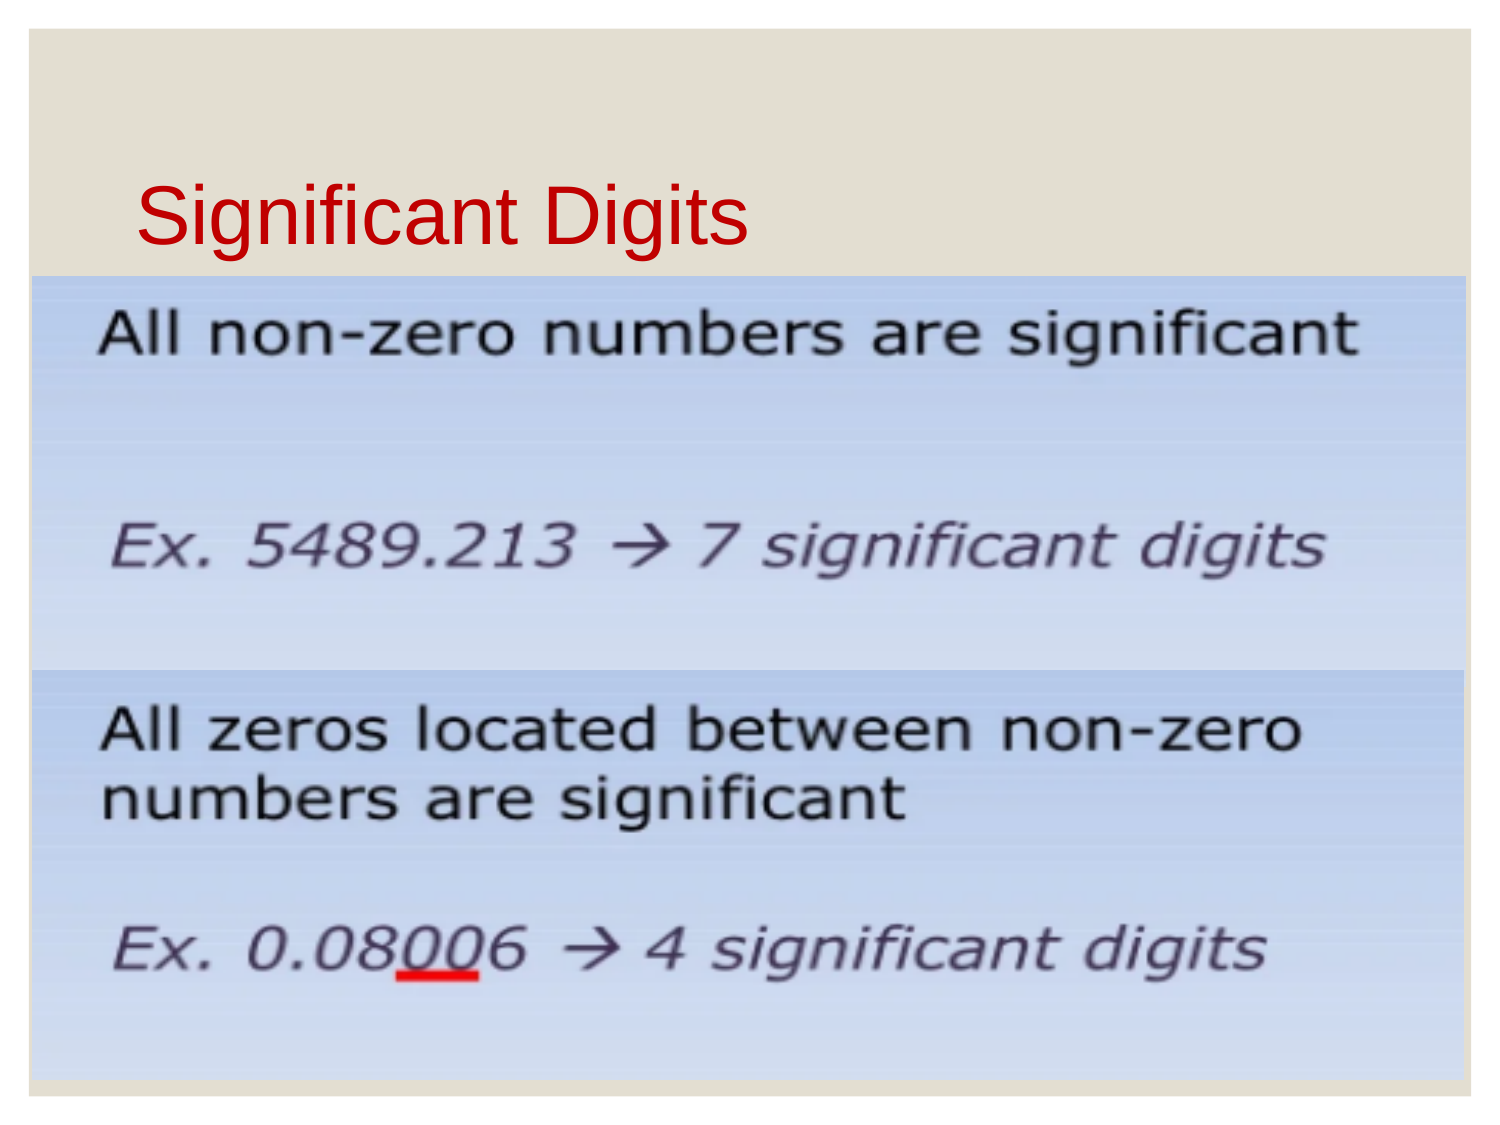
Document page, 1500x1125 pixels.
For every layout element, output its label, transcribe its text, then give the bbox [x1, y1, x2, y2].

picture [32, 670, 1464, 1080]
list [32, 276, 1466, 670]
title Significant Digits [120, 105, 1380, 273]
